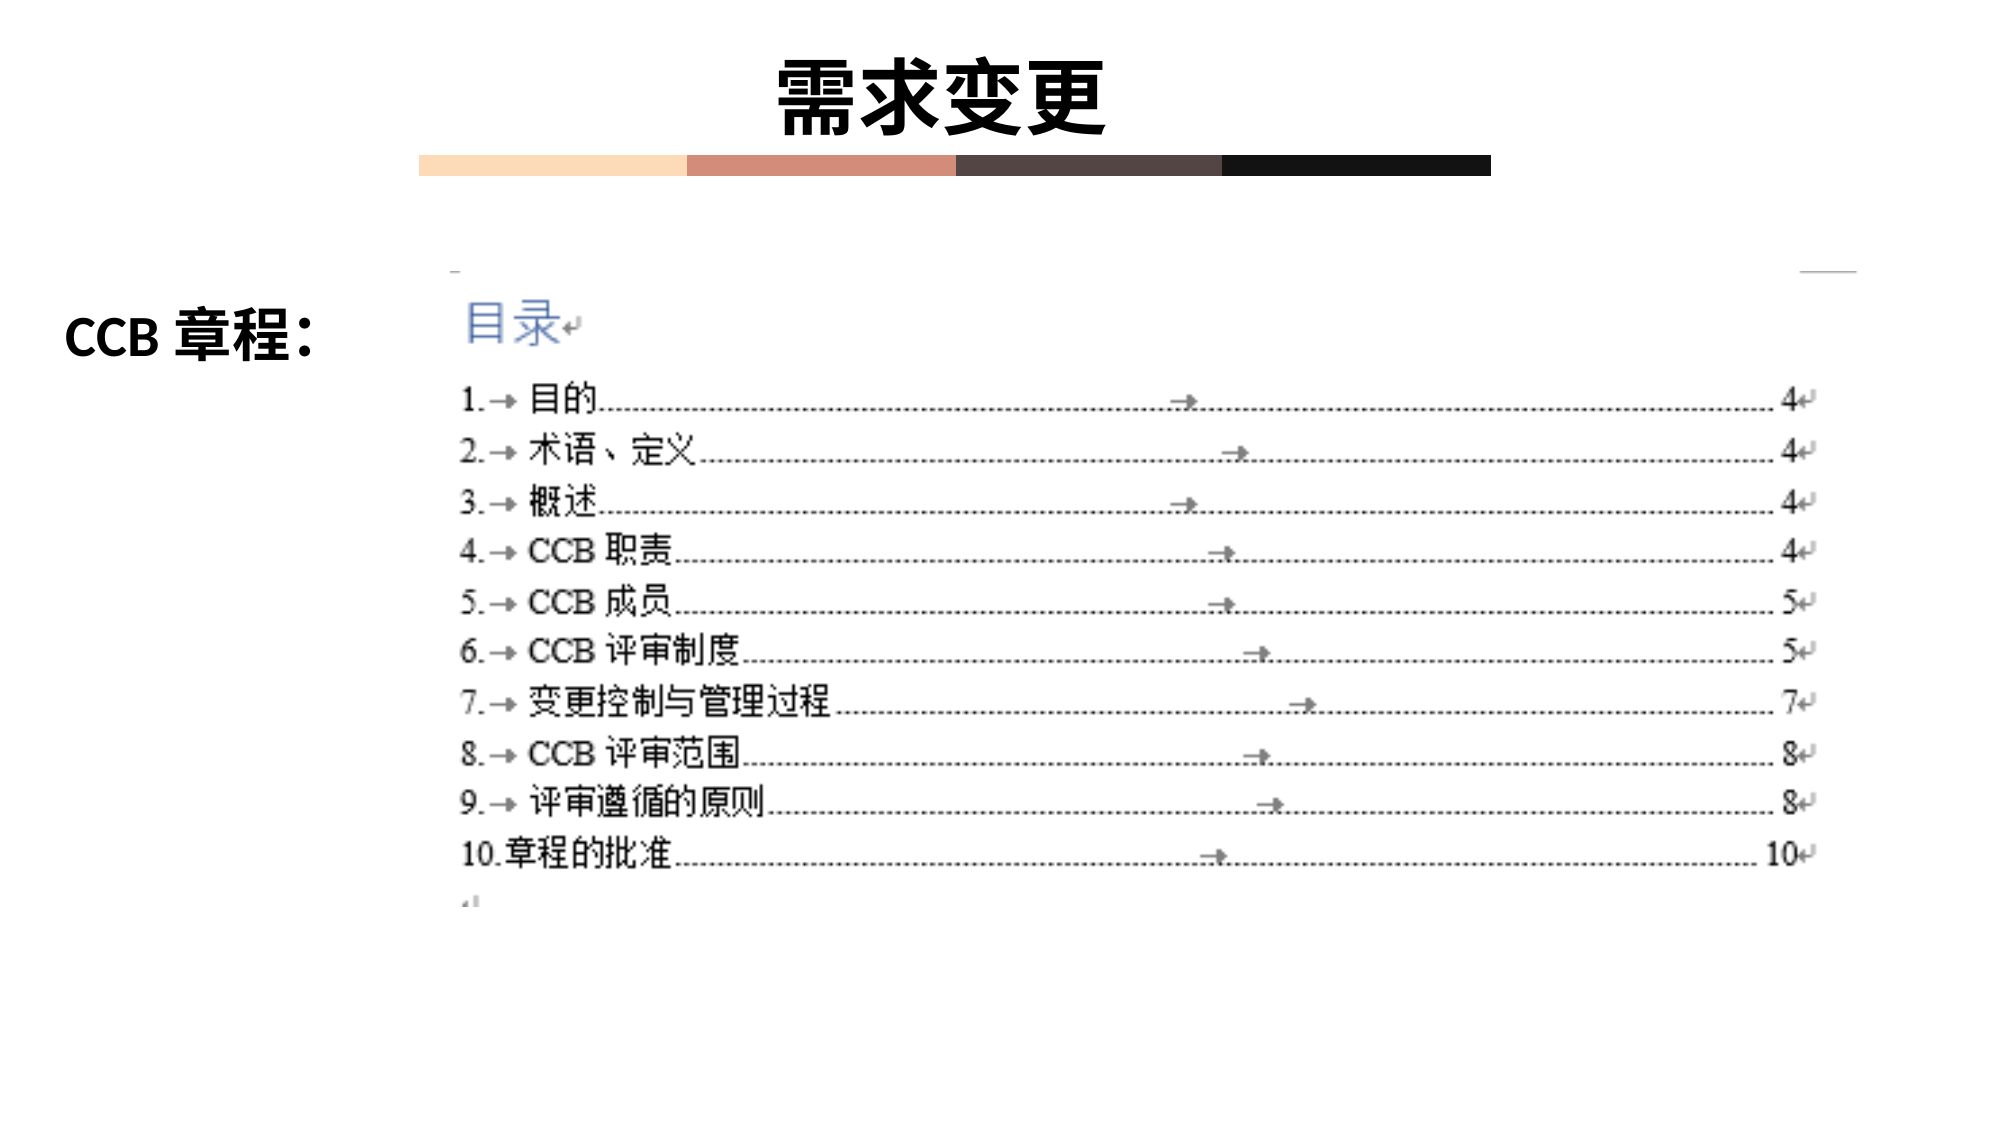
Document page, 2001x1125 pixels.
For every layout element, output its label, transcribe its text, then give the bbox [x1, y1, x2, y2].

text_box CCB章程： [50, 256, 1874, 376]
picture [450, 271, 1898, 907]
list 需求变更 [760, 49, 1477, 110]
